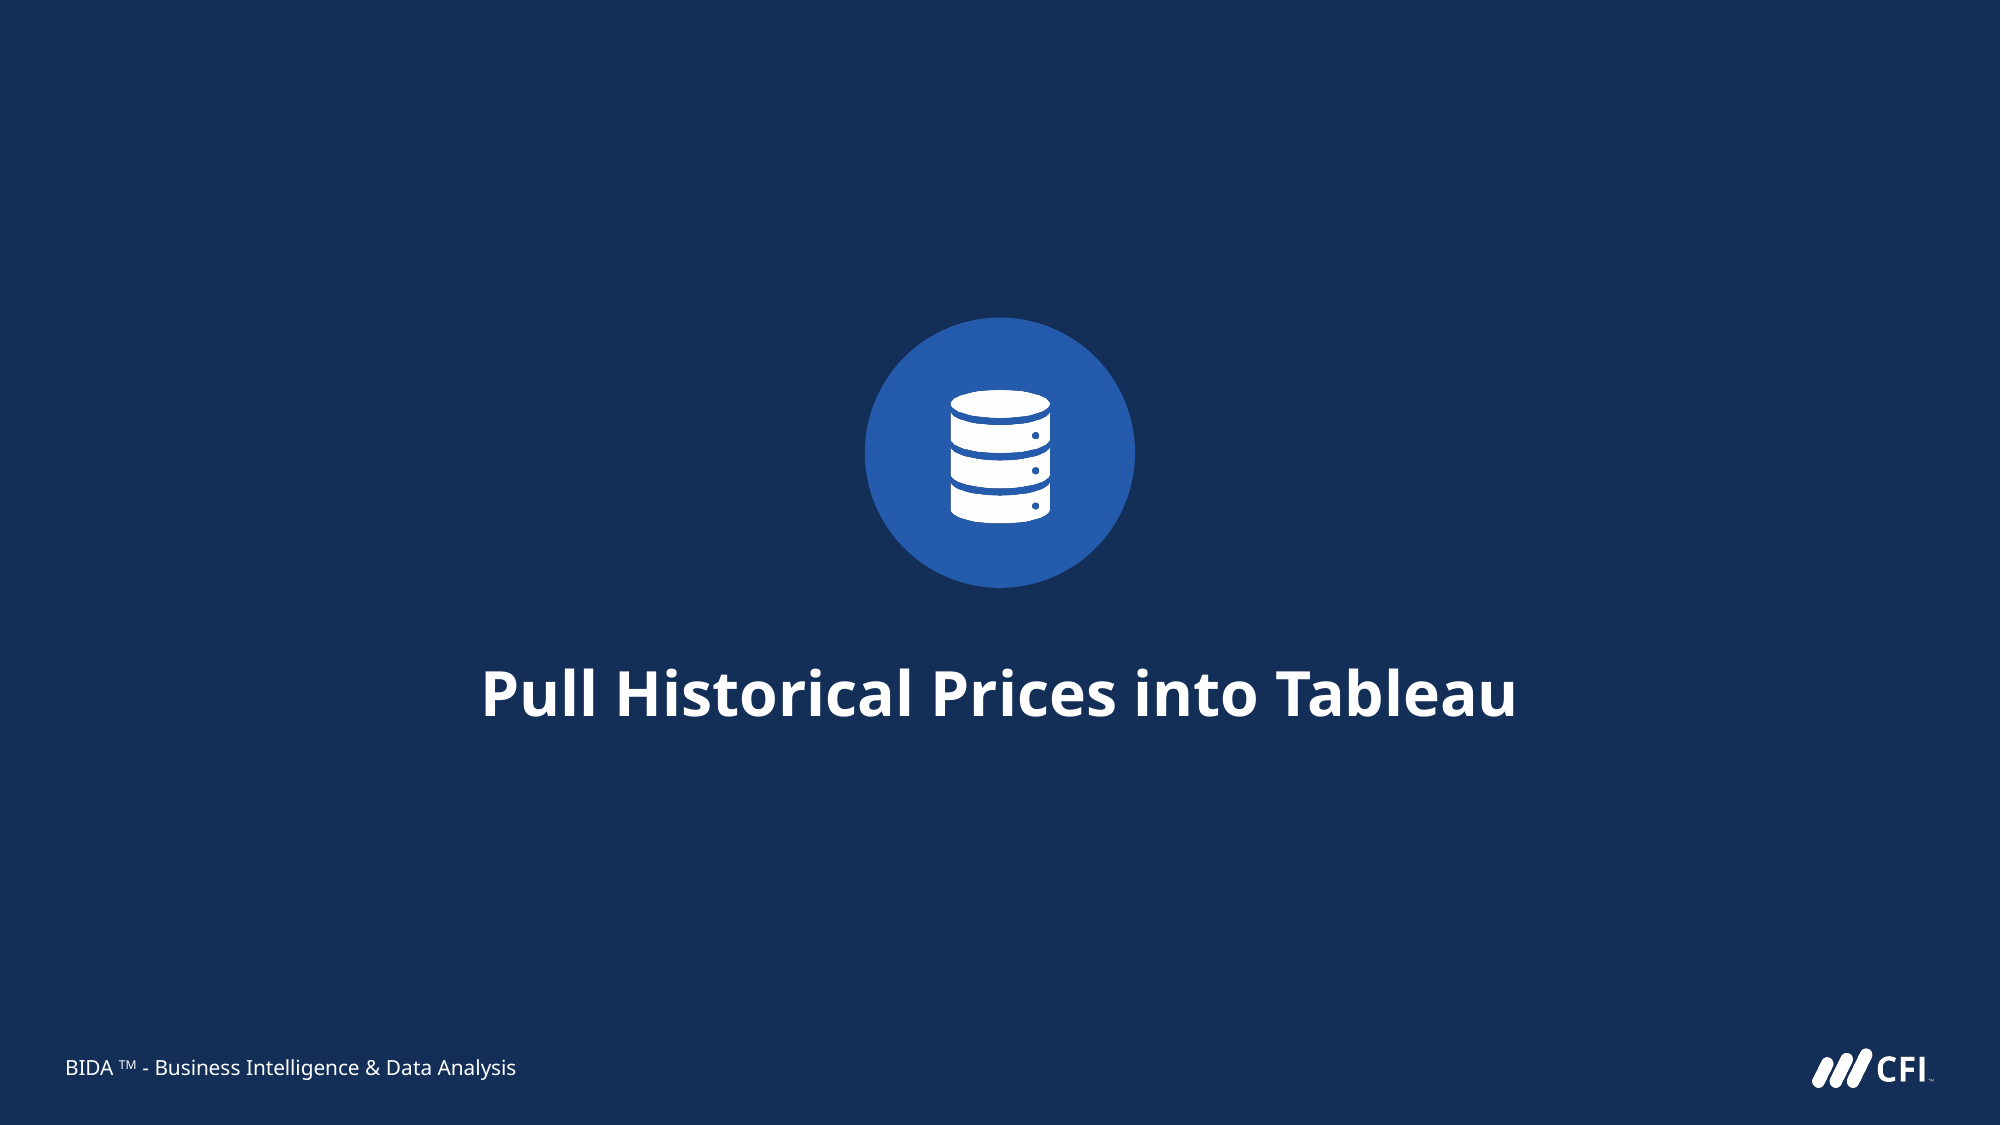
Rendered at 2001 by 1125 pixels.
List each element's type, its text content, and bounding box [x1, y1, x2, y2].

picture [915, 371, 1085, 541]
picture [1812, 1046, 1934, 1090]
title Pull Historical Prices into Tableau [37, 614, 1963, 778]
